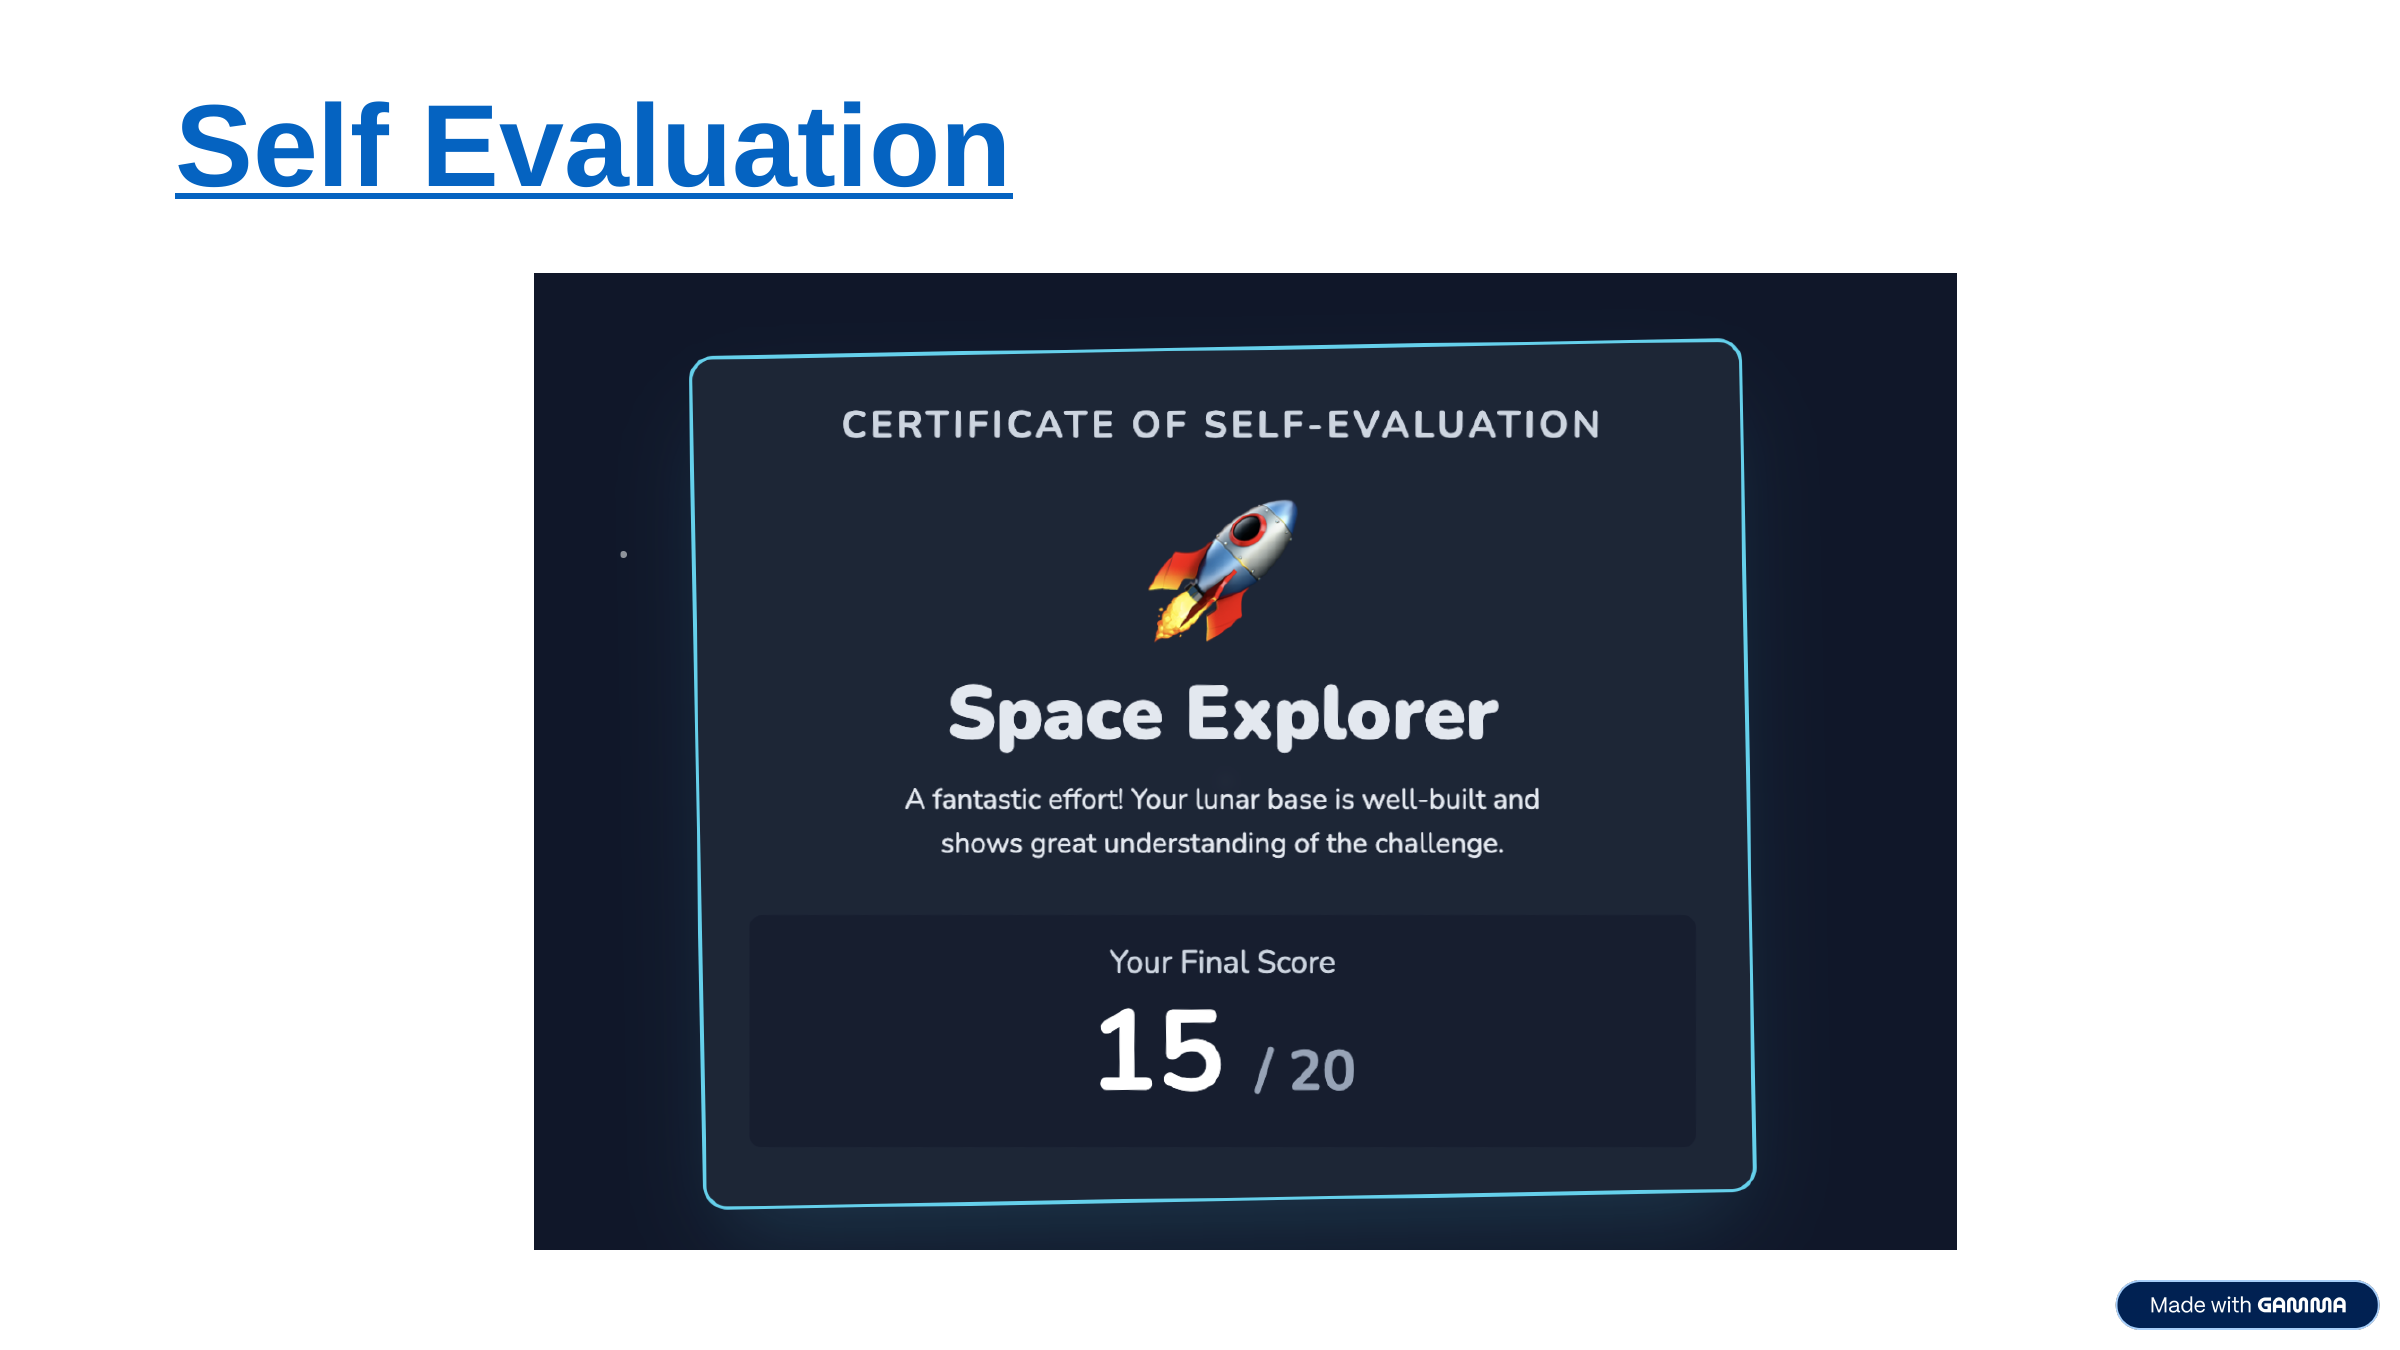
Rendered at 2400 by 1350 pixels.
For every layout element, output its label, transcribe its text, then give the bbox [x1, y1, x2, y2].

picture [2106, 1271, 2389, 1339]
picture [534, 273, 1958, 1251]
text_box Self Evaluation [130, 70, 1317, 324]
